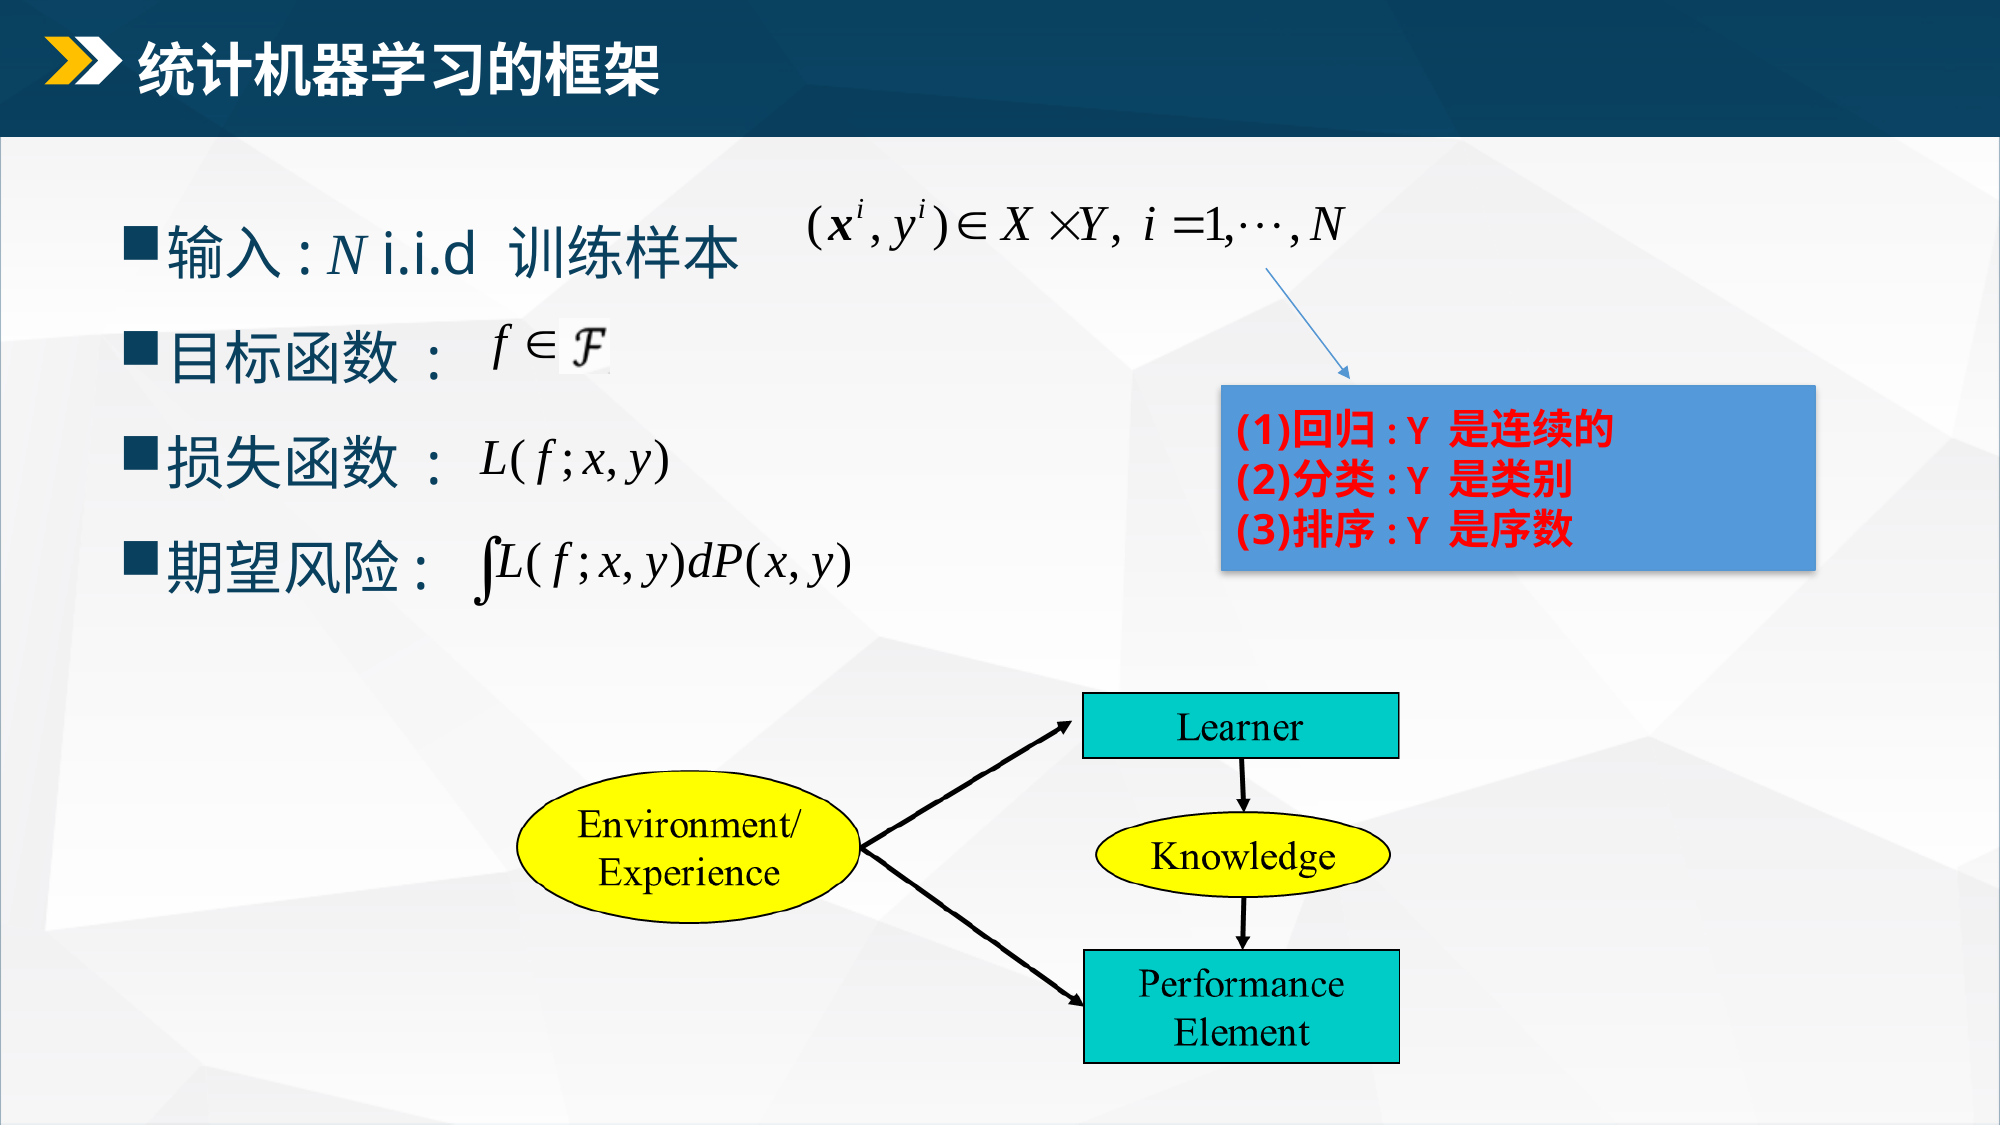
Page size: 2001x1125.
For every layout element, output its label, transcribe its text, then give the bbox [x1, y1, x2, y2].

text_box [1265, 268, 1351, 380]
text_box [475, 313, 564, 381]
text_box 回归: Y 是连续的 分类: Y 是类别 排序: Y 是序数 [1221, 385, 1816, 571]
picture [0, 0, 2000, 1125]
title 统计机器学习的框架 [122, 33, 1755, 124]
list 输入: N i.i.d 训练样本 目标函数 : 损失函数 : 期望风险: [105, 173, 1869, 1033]
